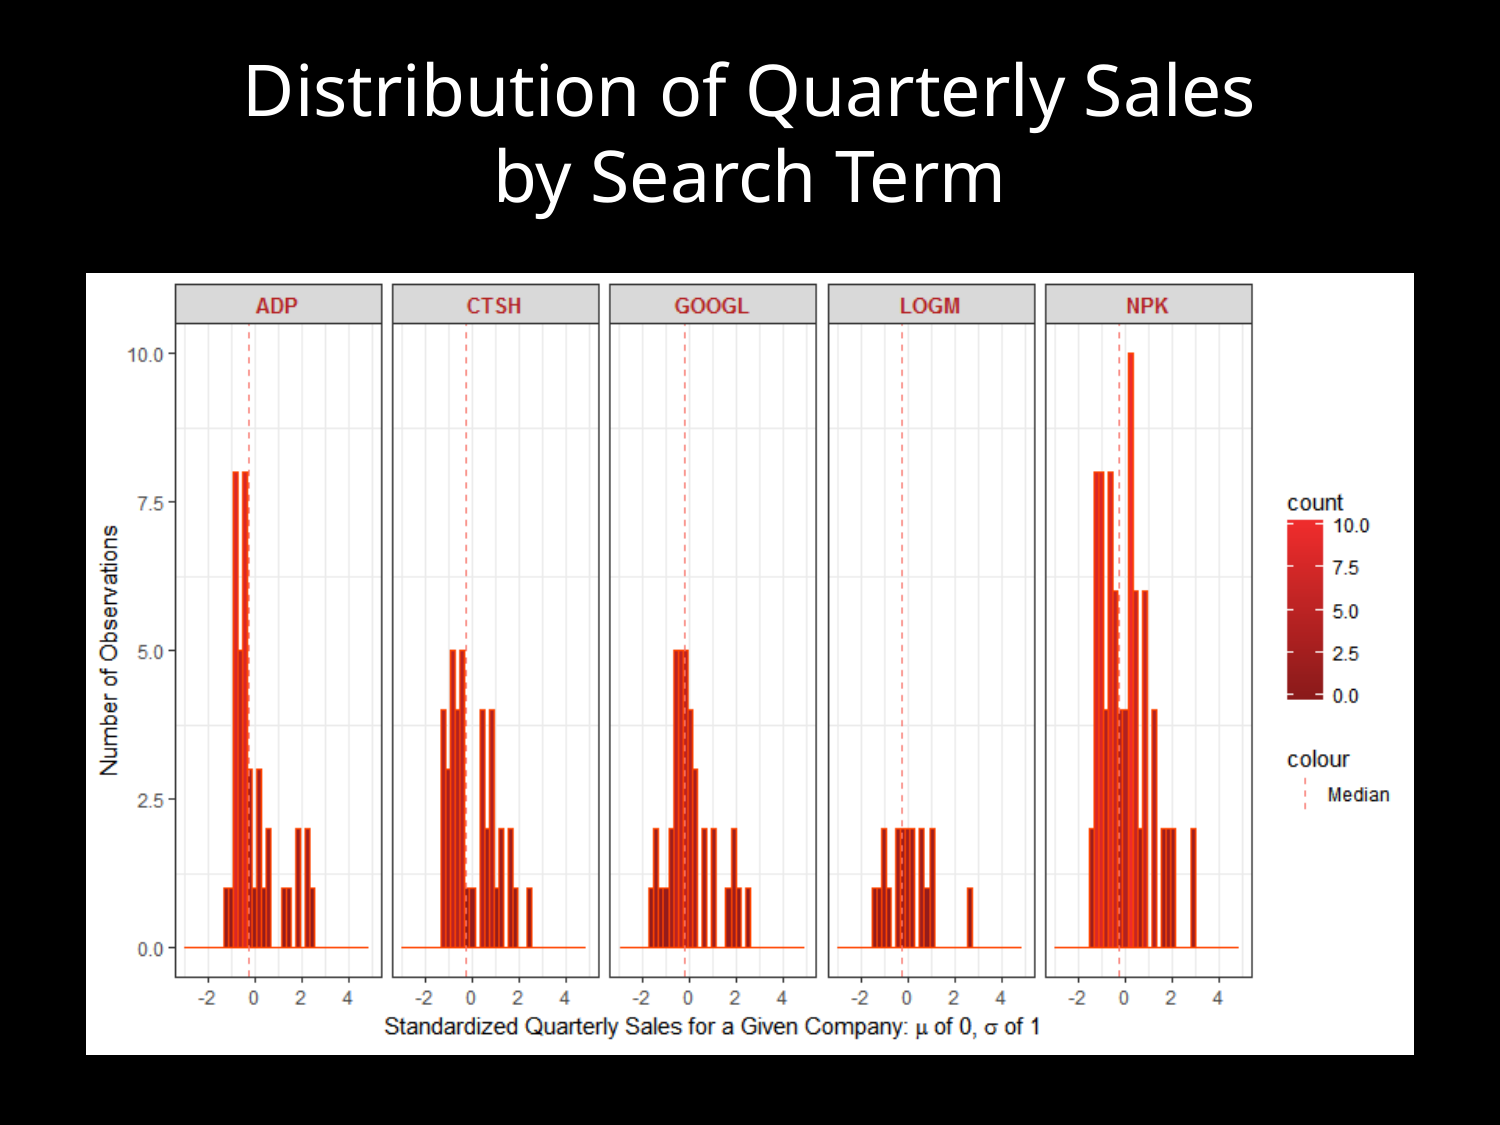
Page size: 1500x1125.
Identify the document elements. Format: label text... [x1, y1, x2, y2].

picture [85, 272, 1415, 1055]
title Distribution of Quarterly Sales by Search Term [75, 37, 1425, 225]
